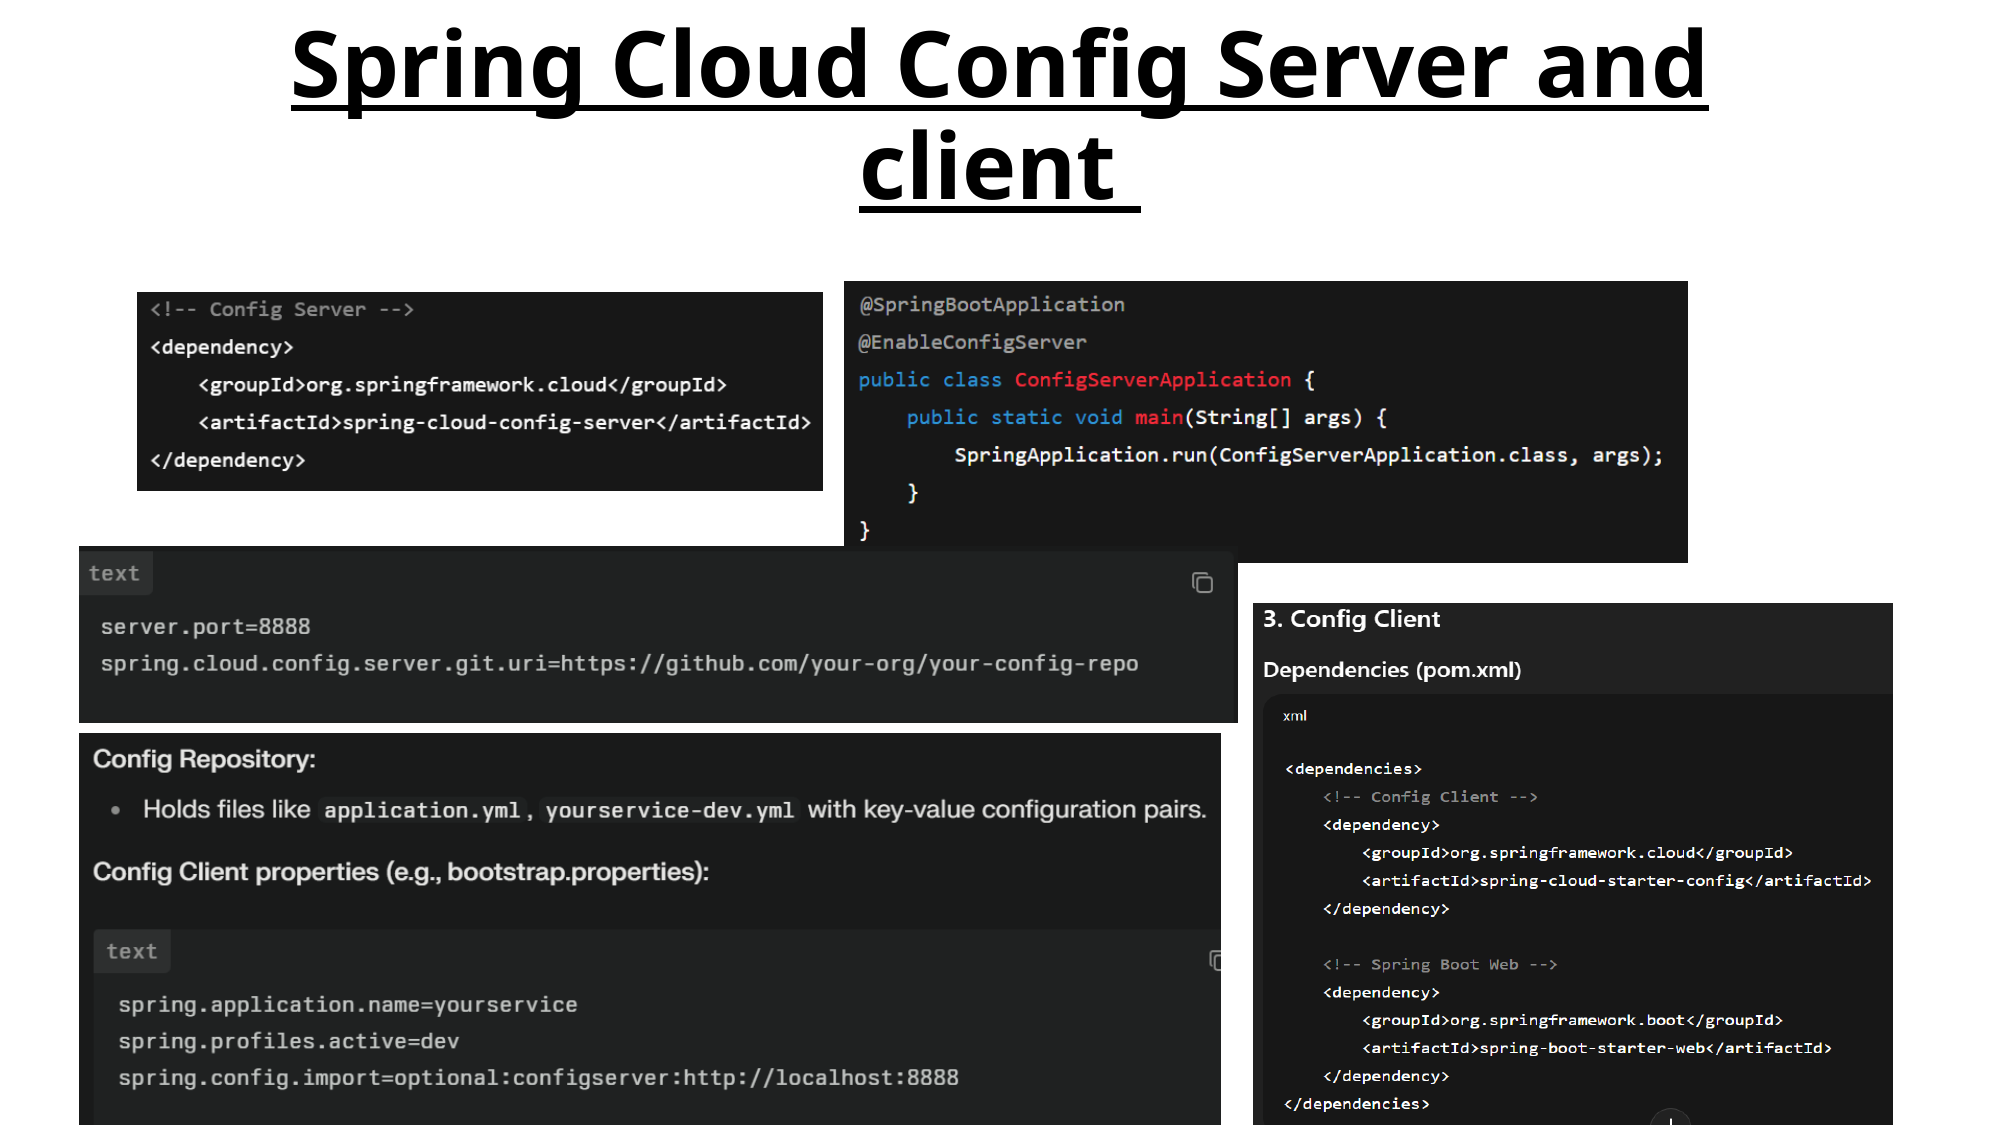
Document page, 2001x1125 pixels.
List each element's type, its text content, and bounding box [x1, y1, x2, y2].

picture [79, 281, 1688, 723]
title Spring Cloud Config Server and client [137, 59, 1863, 278]
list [137, 292, 823, 491]
picture [1253, 603, 1893, 1125]
picture [79, 733, 1221, 1125]
